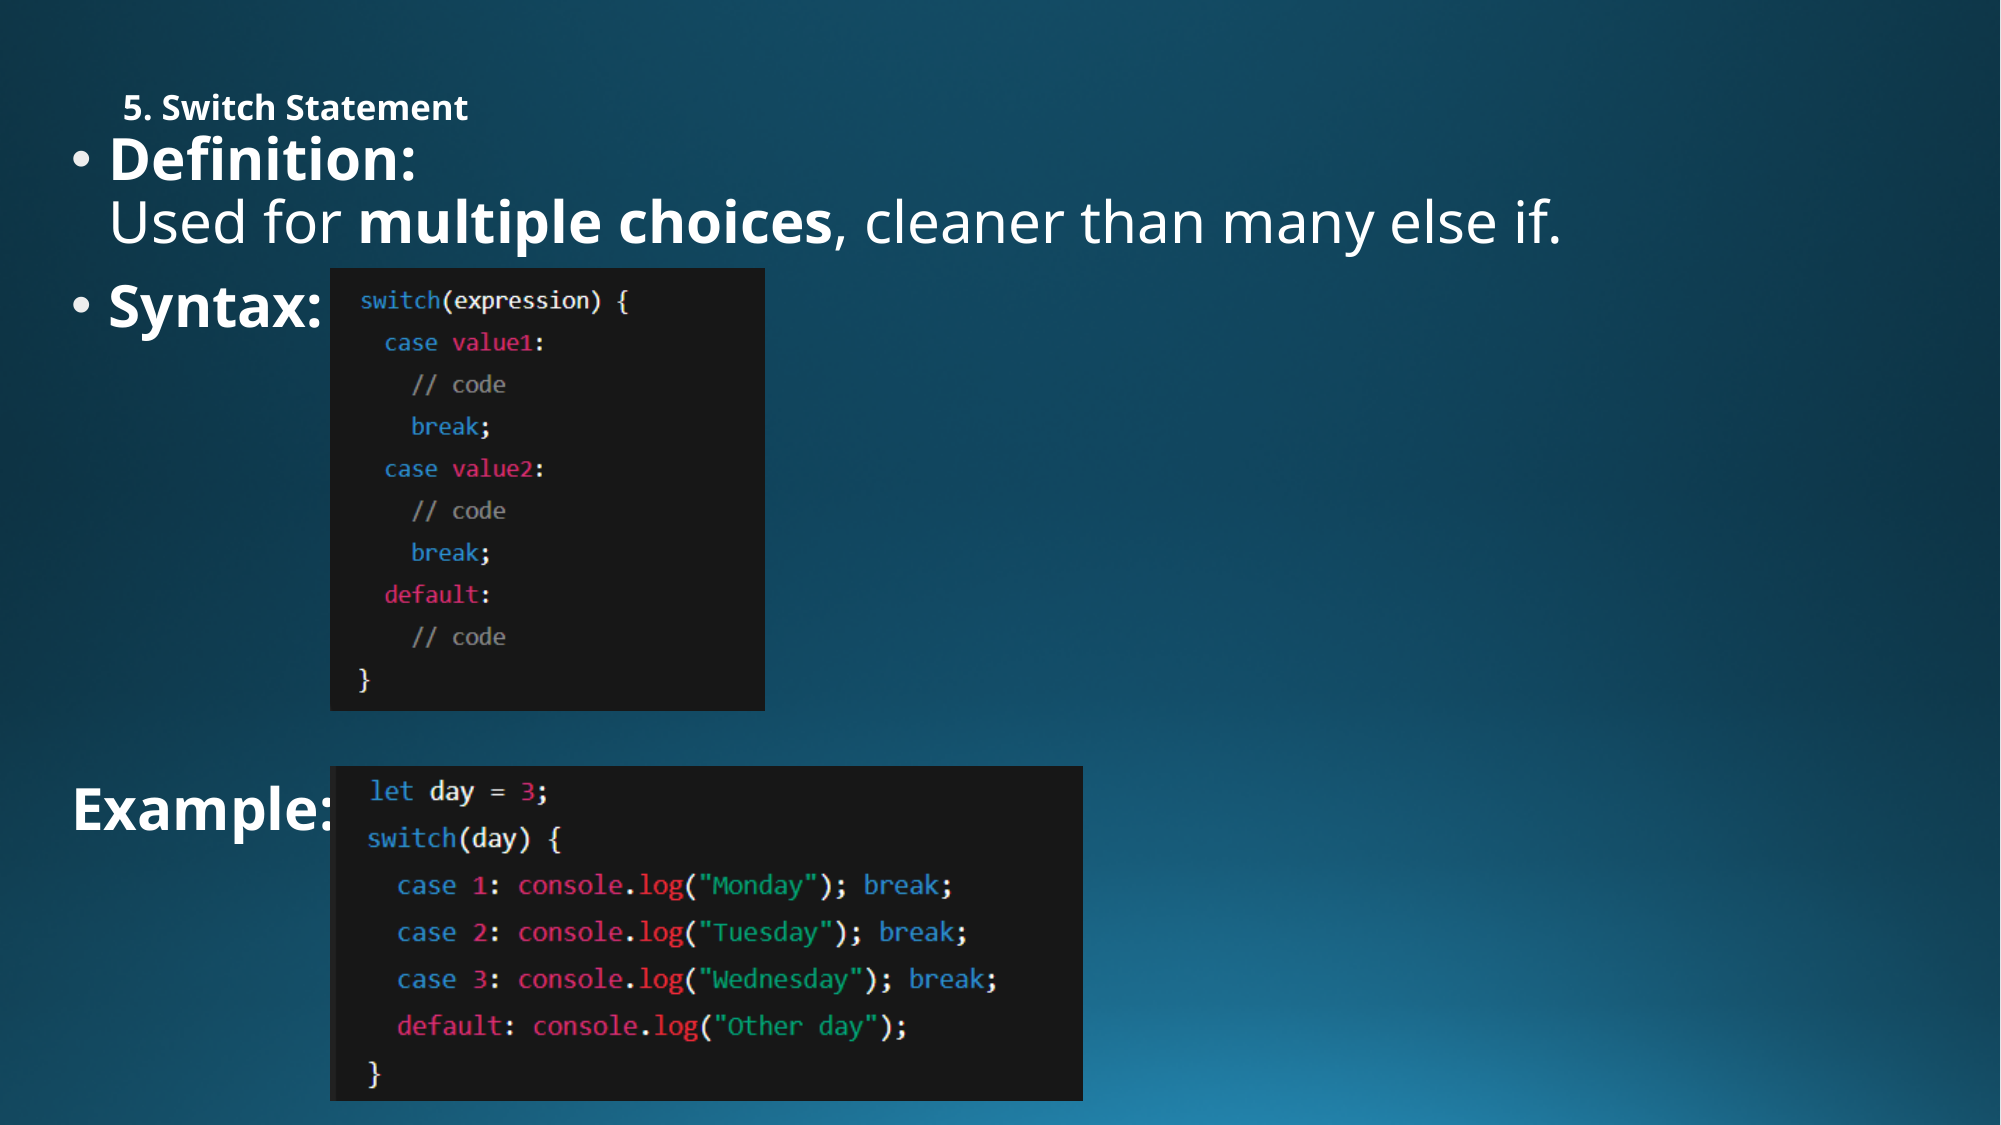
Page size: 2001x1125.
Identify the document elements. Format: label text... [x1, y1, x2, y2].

list Definition: Used for multiple choices, cleaner than many else if. Syntax: Example: [56, 122, 1876, 1083]
title 5. Switch Statement [107, 81, 1875, 122]
picture [0, 0, 2001, 1125]
